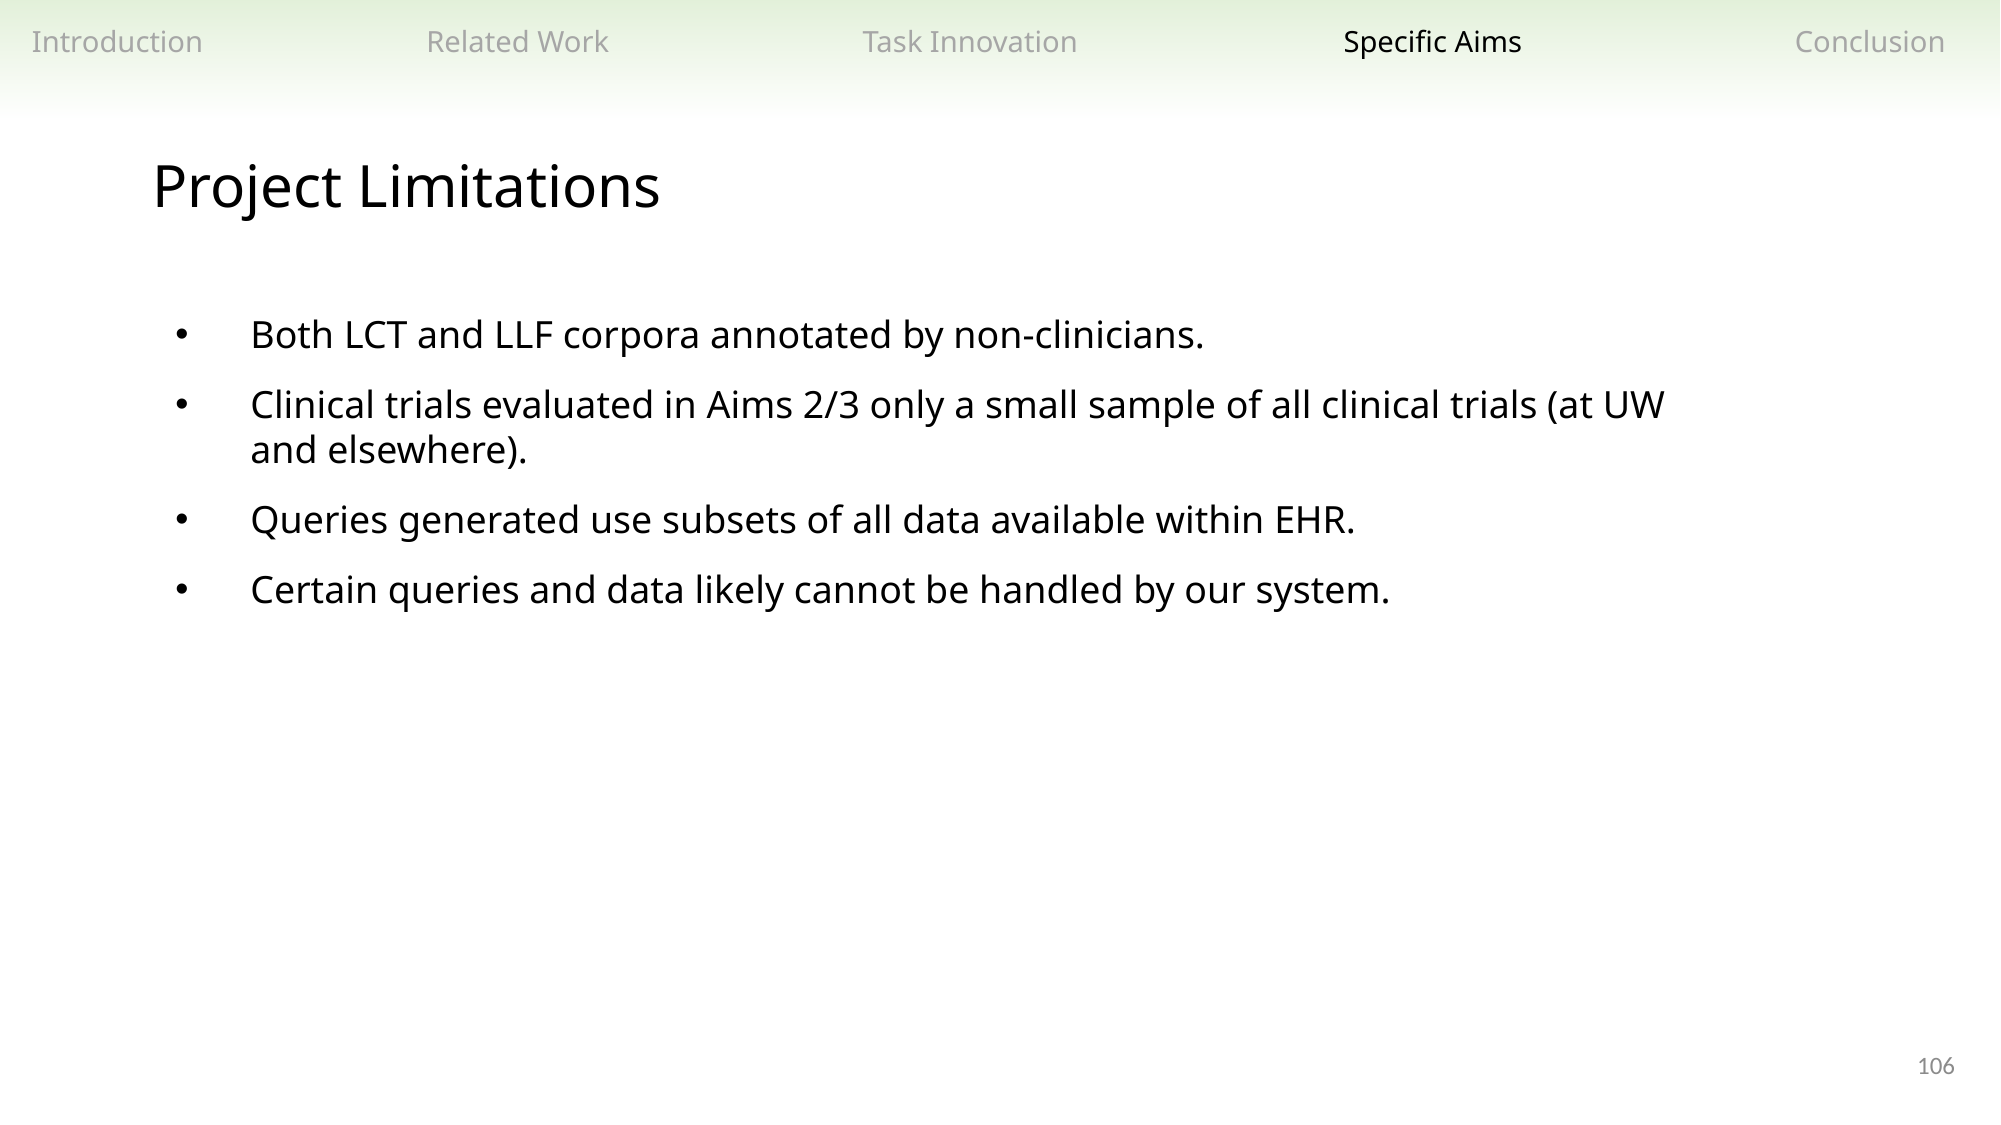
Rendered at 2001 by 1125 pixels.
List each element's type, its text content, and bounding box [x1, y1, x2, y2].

text_box Both LCT and LLF corpora annotated by non-clinicians. Clinical trials evaluated in Aims 2/3 only a small sample of all clinical trials (at UW and elsewhere). Queries generated use subsets of all data available within EHR. Certain queries and data likely cannot be handled by our system. [160, 303, 1734, 619]
slide_number 106 [1520, 1035, 1971, 1096]
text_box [24, 15, 1958, 67]
text_box Project Limitations [137, 141, 1131, 227]
